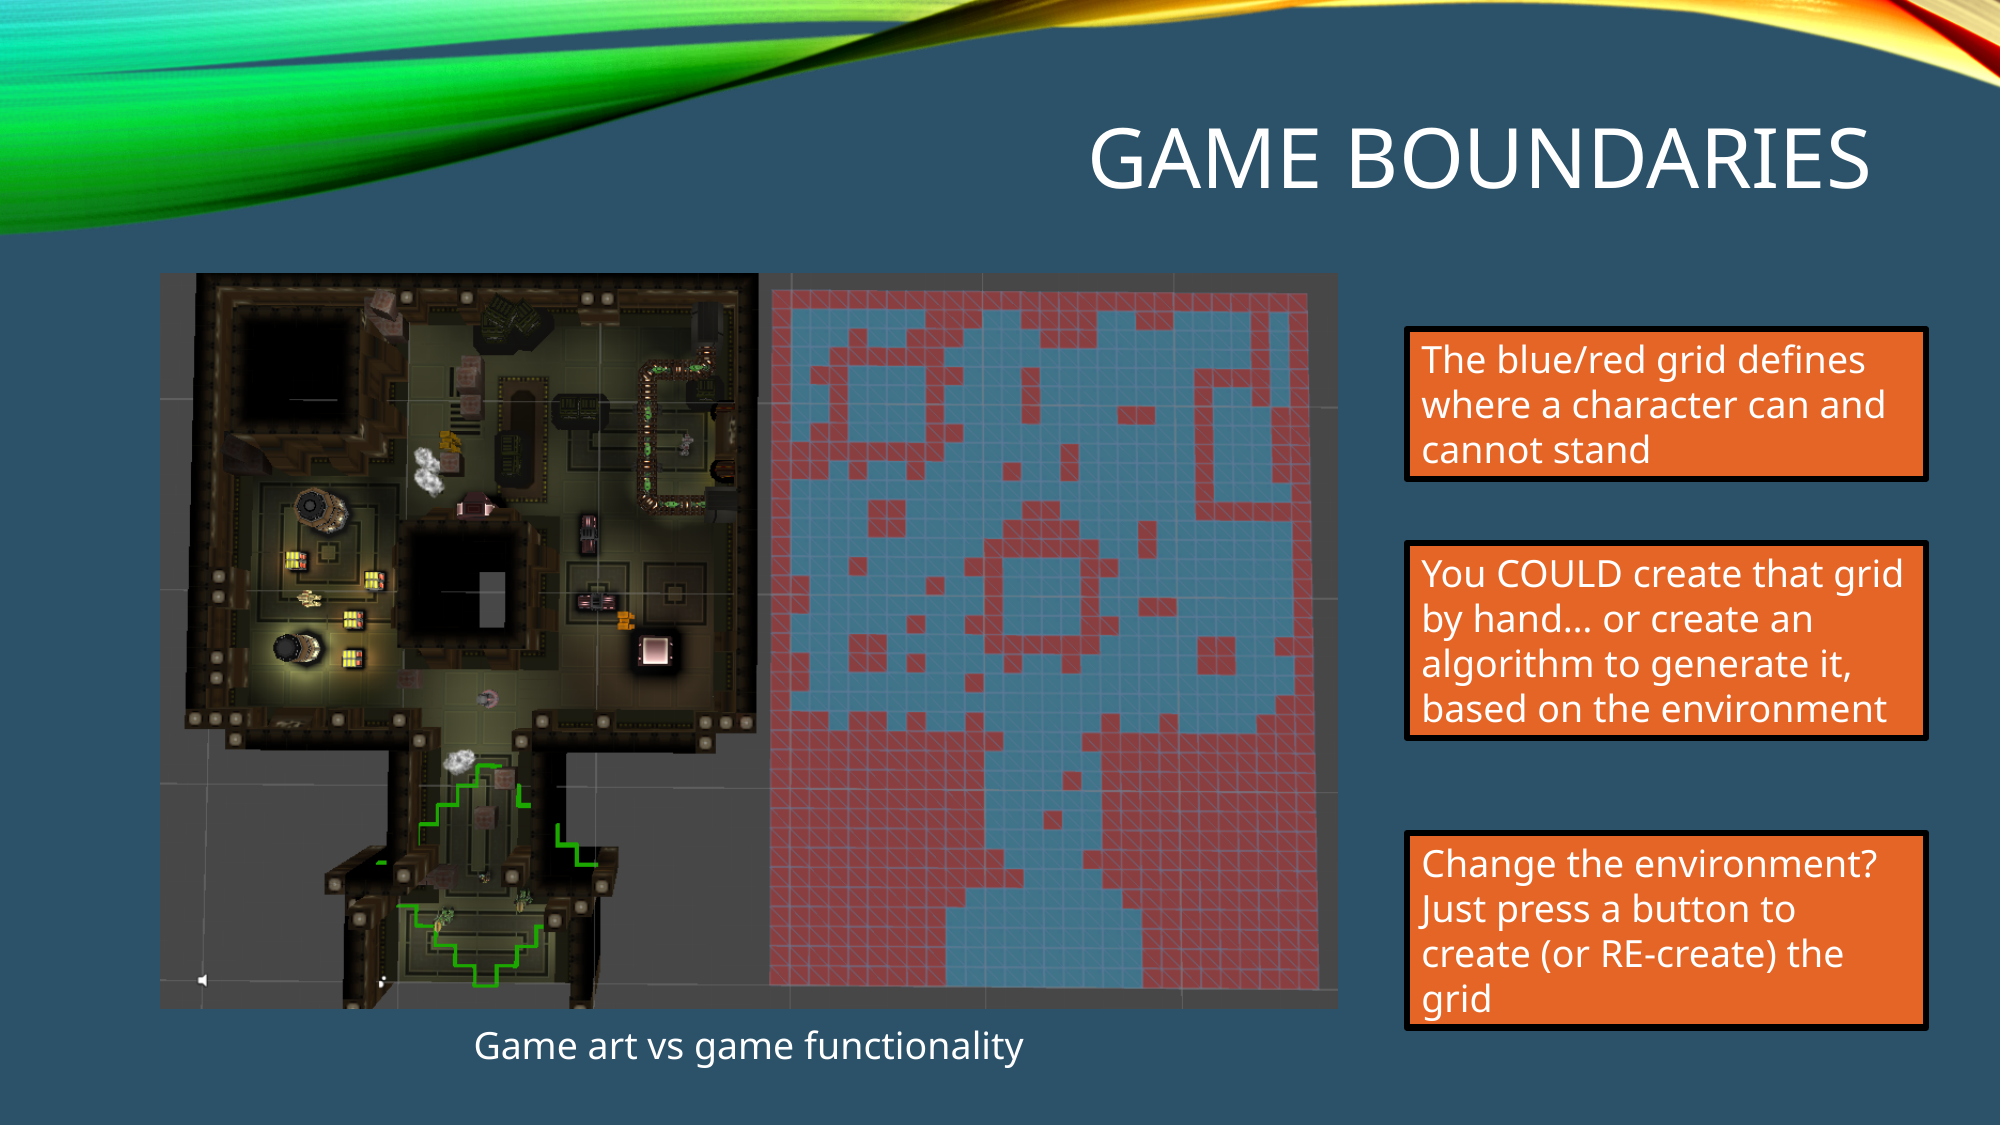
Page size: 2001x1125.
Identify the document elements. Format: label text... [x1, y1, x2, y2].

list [160, 273, 1338, 1009]
text_box You COULD create that grid by hand… or create an algorithm to generate it, based on the environment [1406, 543, 1927, 738]
text_box The blue/red grid defines where a character can and cannot stand [1406, 329, 1927, 479]
picture [0, 0, 2000, 237]
text_box Change the environment? Just press a button to create (or RE-create) the grid [1406, 832, 1927, 1028]
text_box Game art vs game functionality [178, 1014, 1320, 1075]
title Game Boundaries [474, 87, 1888, 236]
